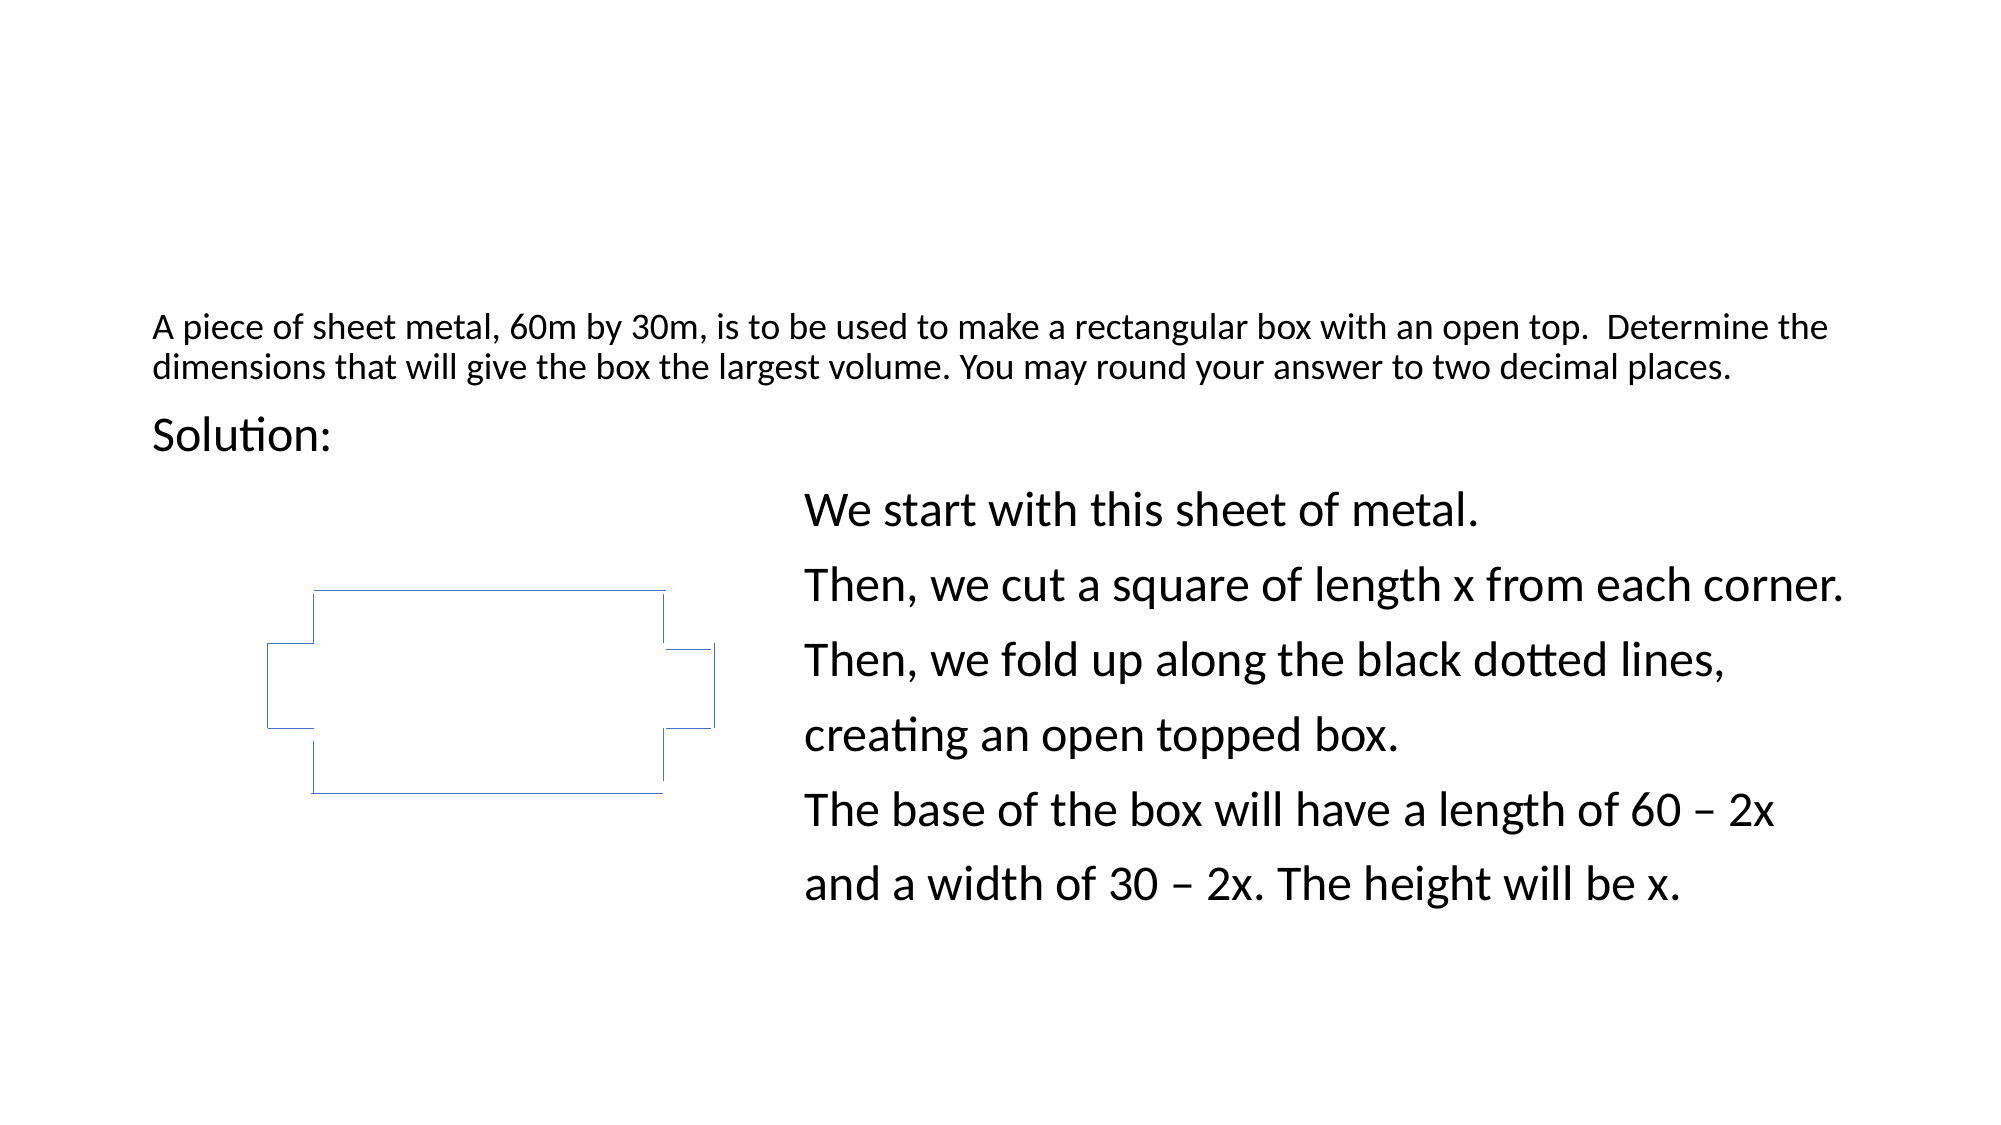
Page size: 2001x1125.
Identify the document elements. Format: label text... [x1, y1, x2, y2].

list A piece of sheet metal, 60m by 30m, is to be used to make a rectangular box with an open top. Determine the dimensions that will give the box the largest volume. You may round your answer to two decimal places. Solution: We start with this sheet of metal. Then, we cut a square of length x from each corner. Then, we fold up along the black dotted lines, creating an open topped box. The base of the box will have a length of 60 – 2x and a width of 30 – 2x. The height will be x. [137, 299, 1863, 1014]
